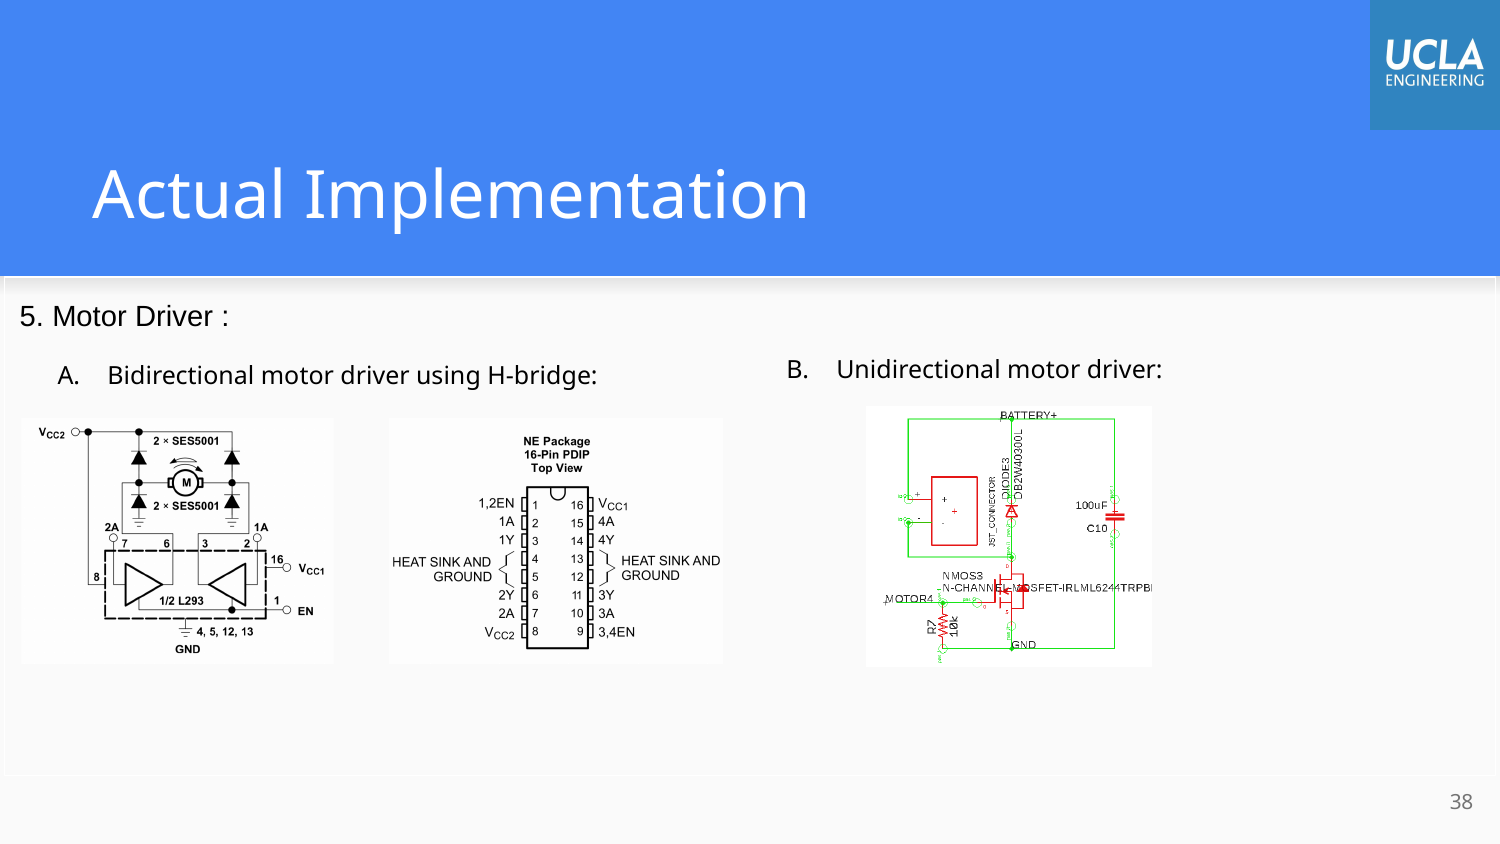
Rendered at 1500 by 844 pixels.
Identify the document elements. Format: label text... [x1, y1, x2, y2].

text_box Unidirectional motor driver: [746, 338, 1476, 714]
picture [388, 418, 724, 664]
text_box Bidirectional motor driver using H-bridge: [17, 344, 747, 720]
slide_number ‹#› [1398, 770, 1489, 835]
picture [21, 418, 334, 664]
picture [1369, 0, 1500, 130]
title Actual Implementation [77, 121, 1427, 248]
picture [866, 406, 1153, 667]
list 5. Motor Driver : [4, 276, 1496, 776]
